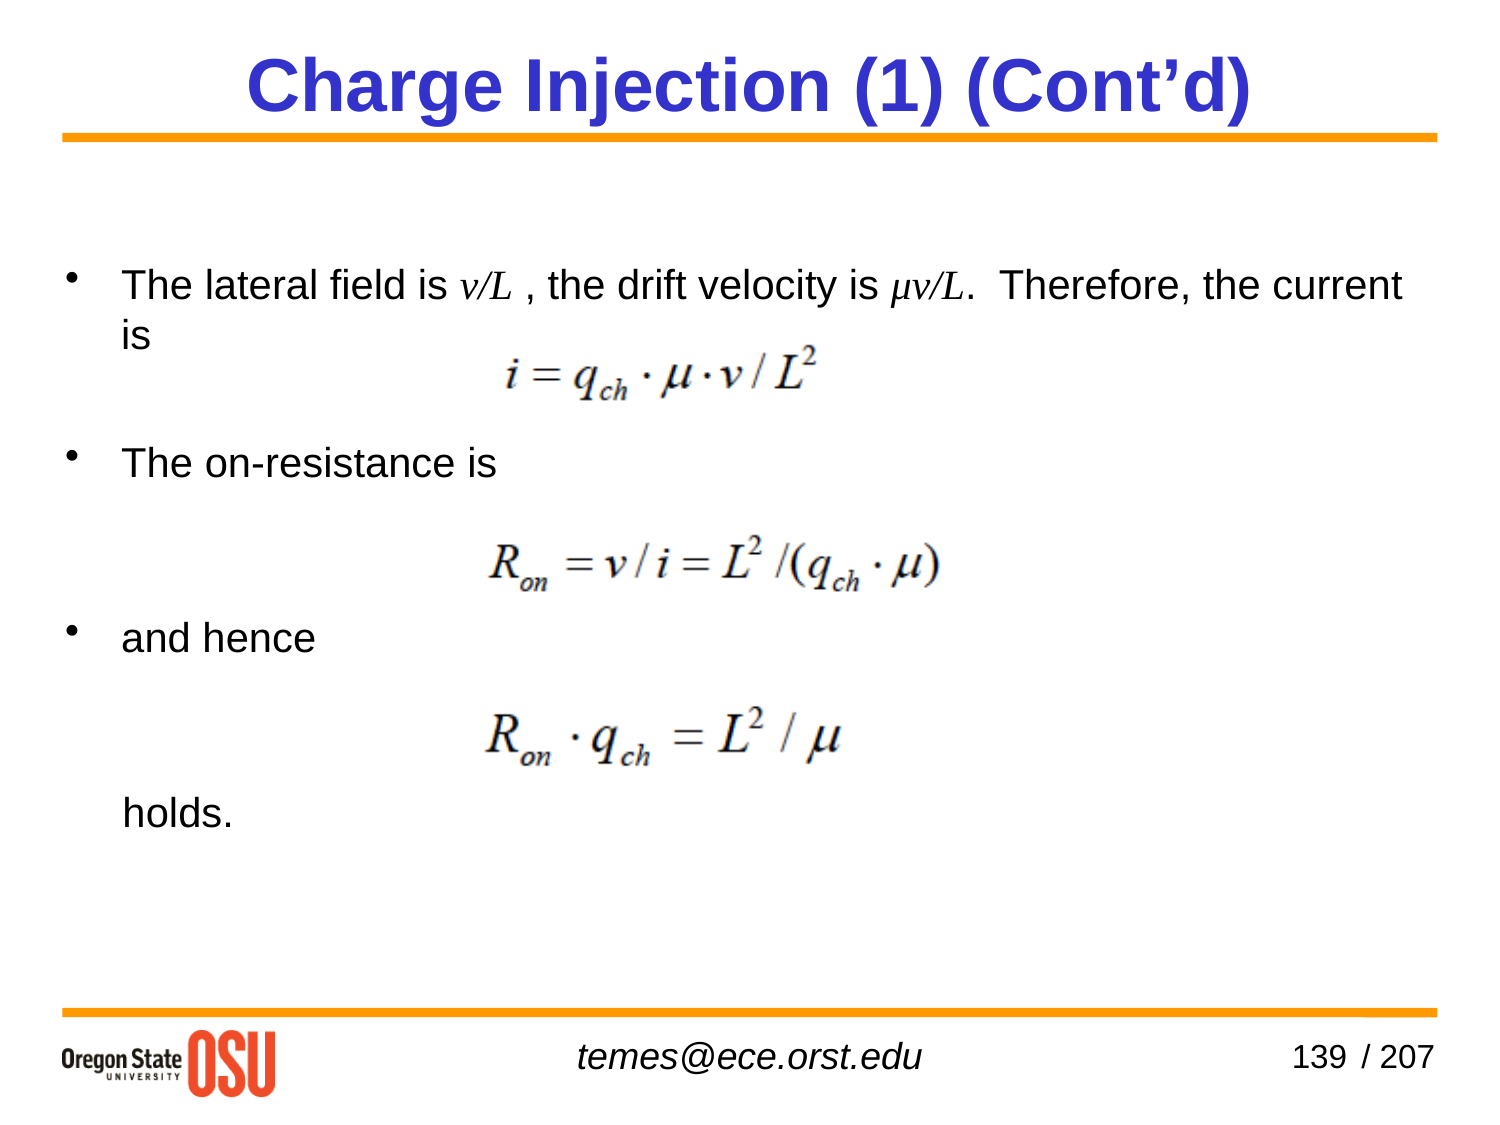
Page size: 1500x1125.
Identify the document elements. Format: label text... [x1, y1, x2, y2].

slide_number 139 [1153, 1025, 1363, 1085]
picture [487, 324, 863, 431]
list The lateral field is v/L , the drift velocity is μv/L. Therefore, the current is The on-resistance is and hence holds. [50, 249, 1425, 938]
picture [462, 524, 963, 611]
picture [462, 699, 863, 784]
title Charge Injection (1) (Cont’d) [112, 24, 1388, 138]
picture [62, 1012, 275, 1113]
